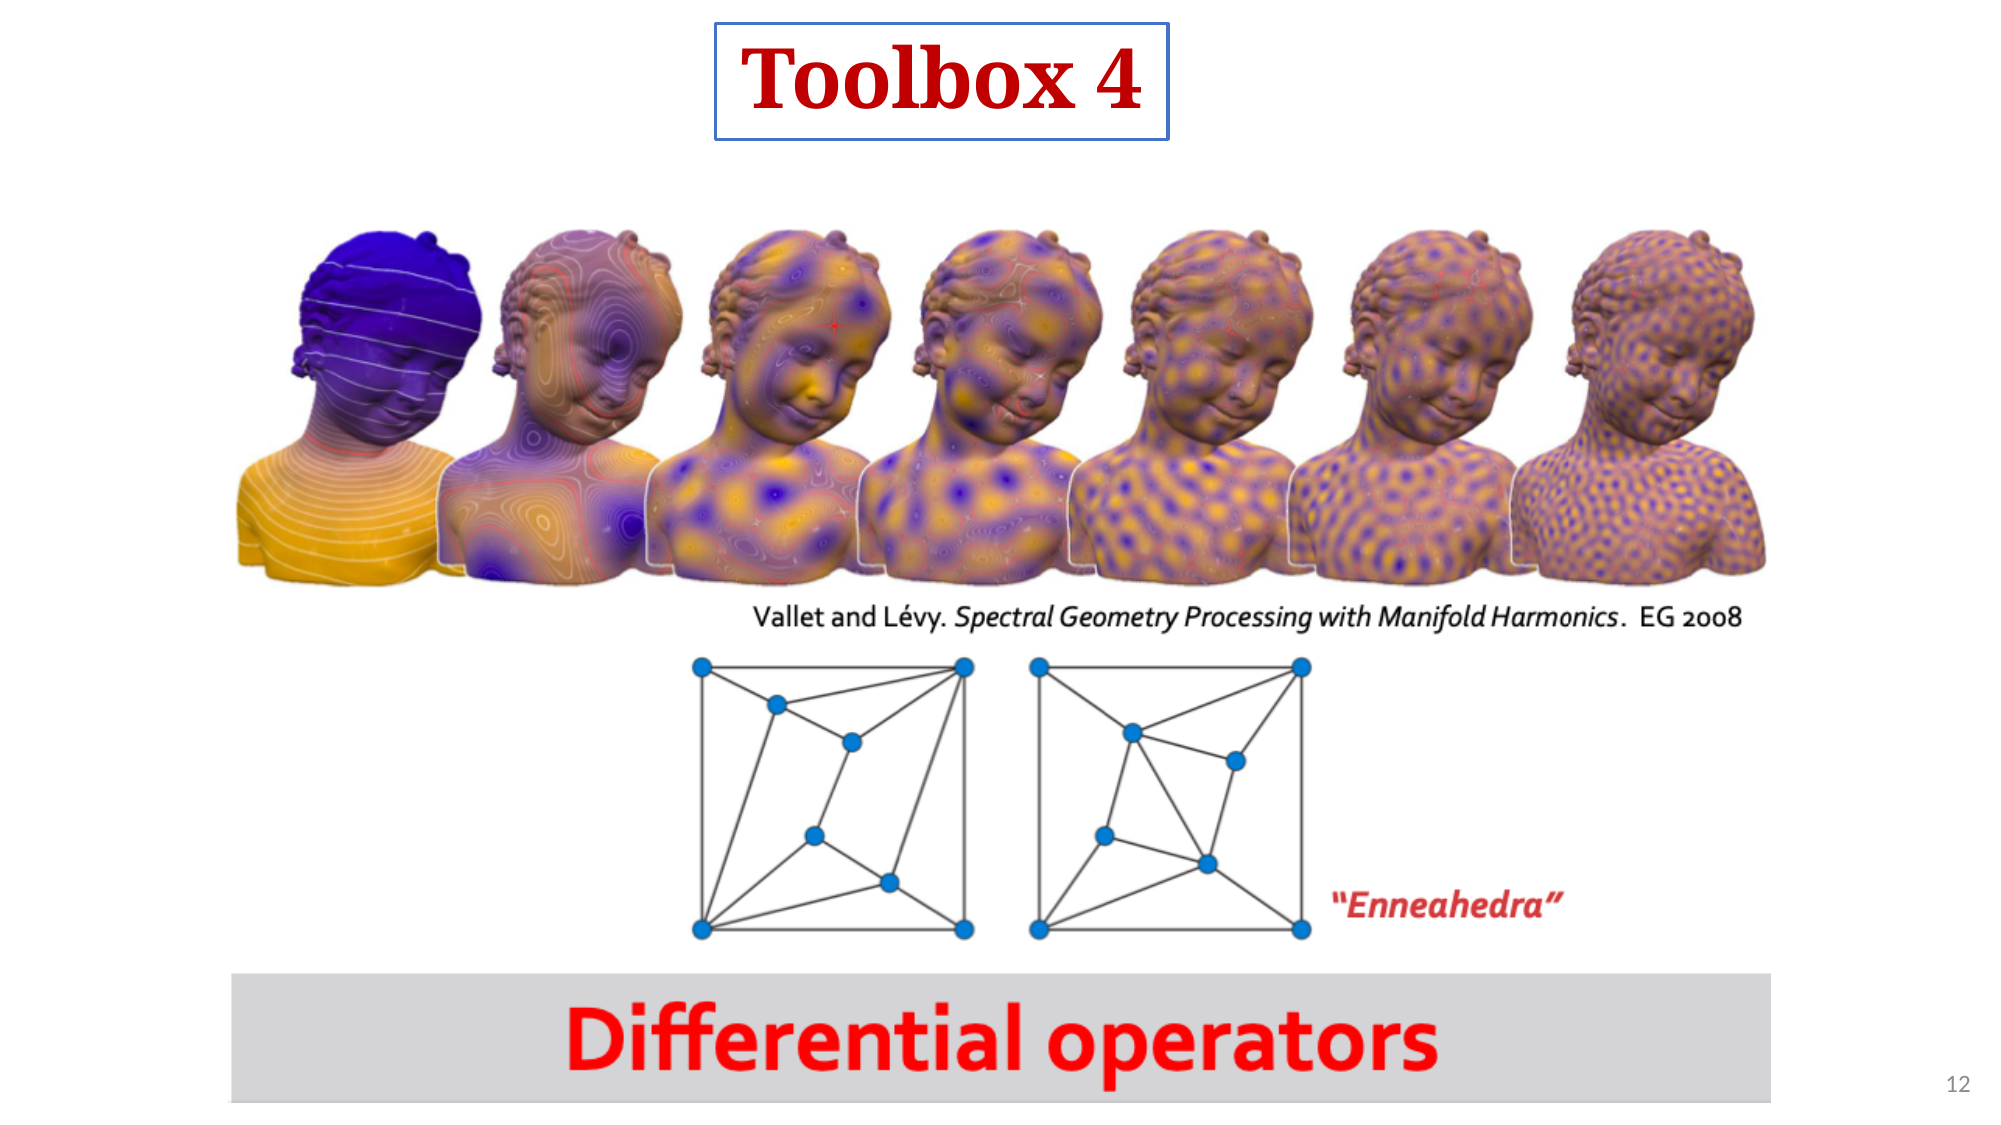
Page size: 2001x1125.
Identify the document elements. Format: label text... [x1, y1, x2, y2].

text_box Toolbox 4 [715, 23, 1169, 140]
slide_number 12 [1872, 1052, 1986, 1113]
picture [227, 211, 1771, 1103]
